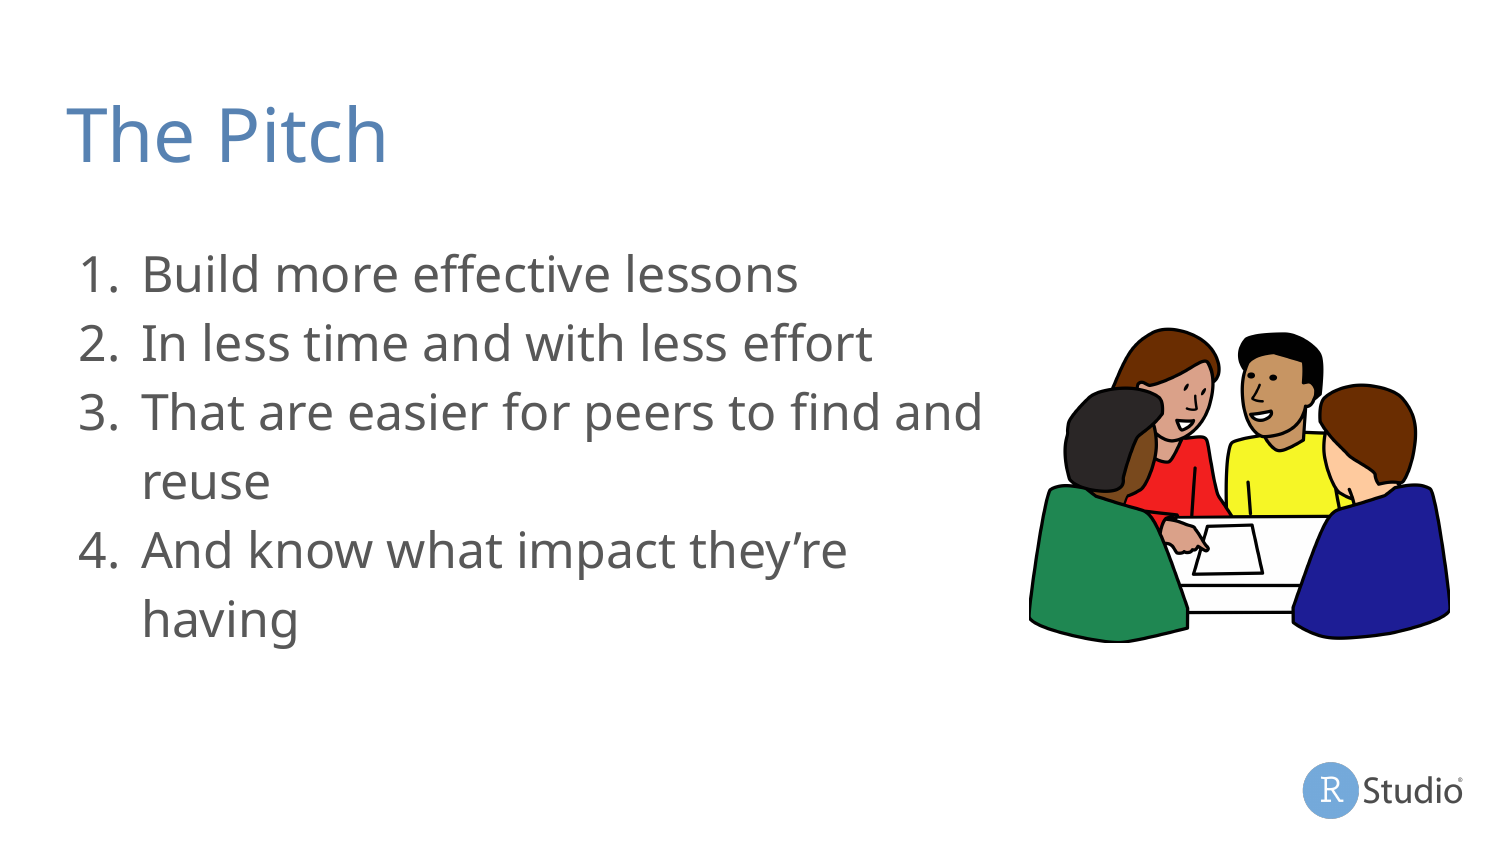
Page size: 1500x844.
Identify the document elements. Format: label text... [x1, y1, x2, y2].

title The Pitch [51, 72, 1449, 189]
list Build more effective lessons In less time and with less effort That are easier for peers to find and reuse And know what impact they’re having [51, 218, 1030, 750]
picture [1302, 762, 1463, 819]
picture [1029, 324, 1451, 643]
